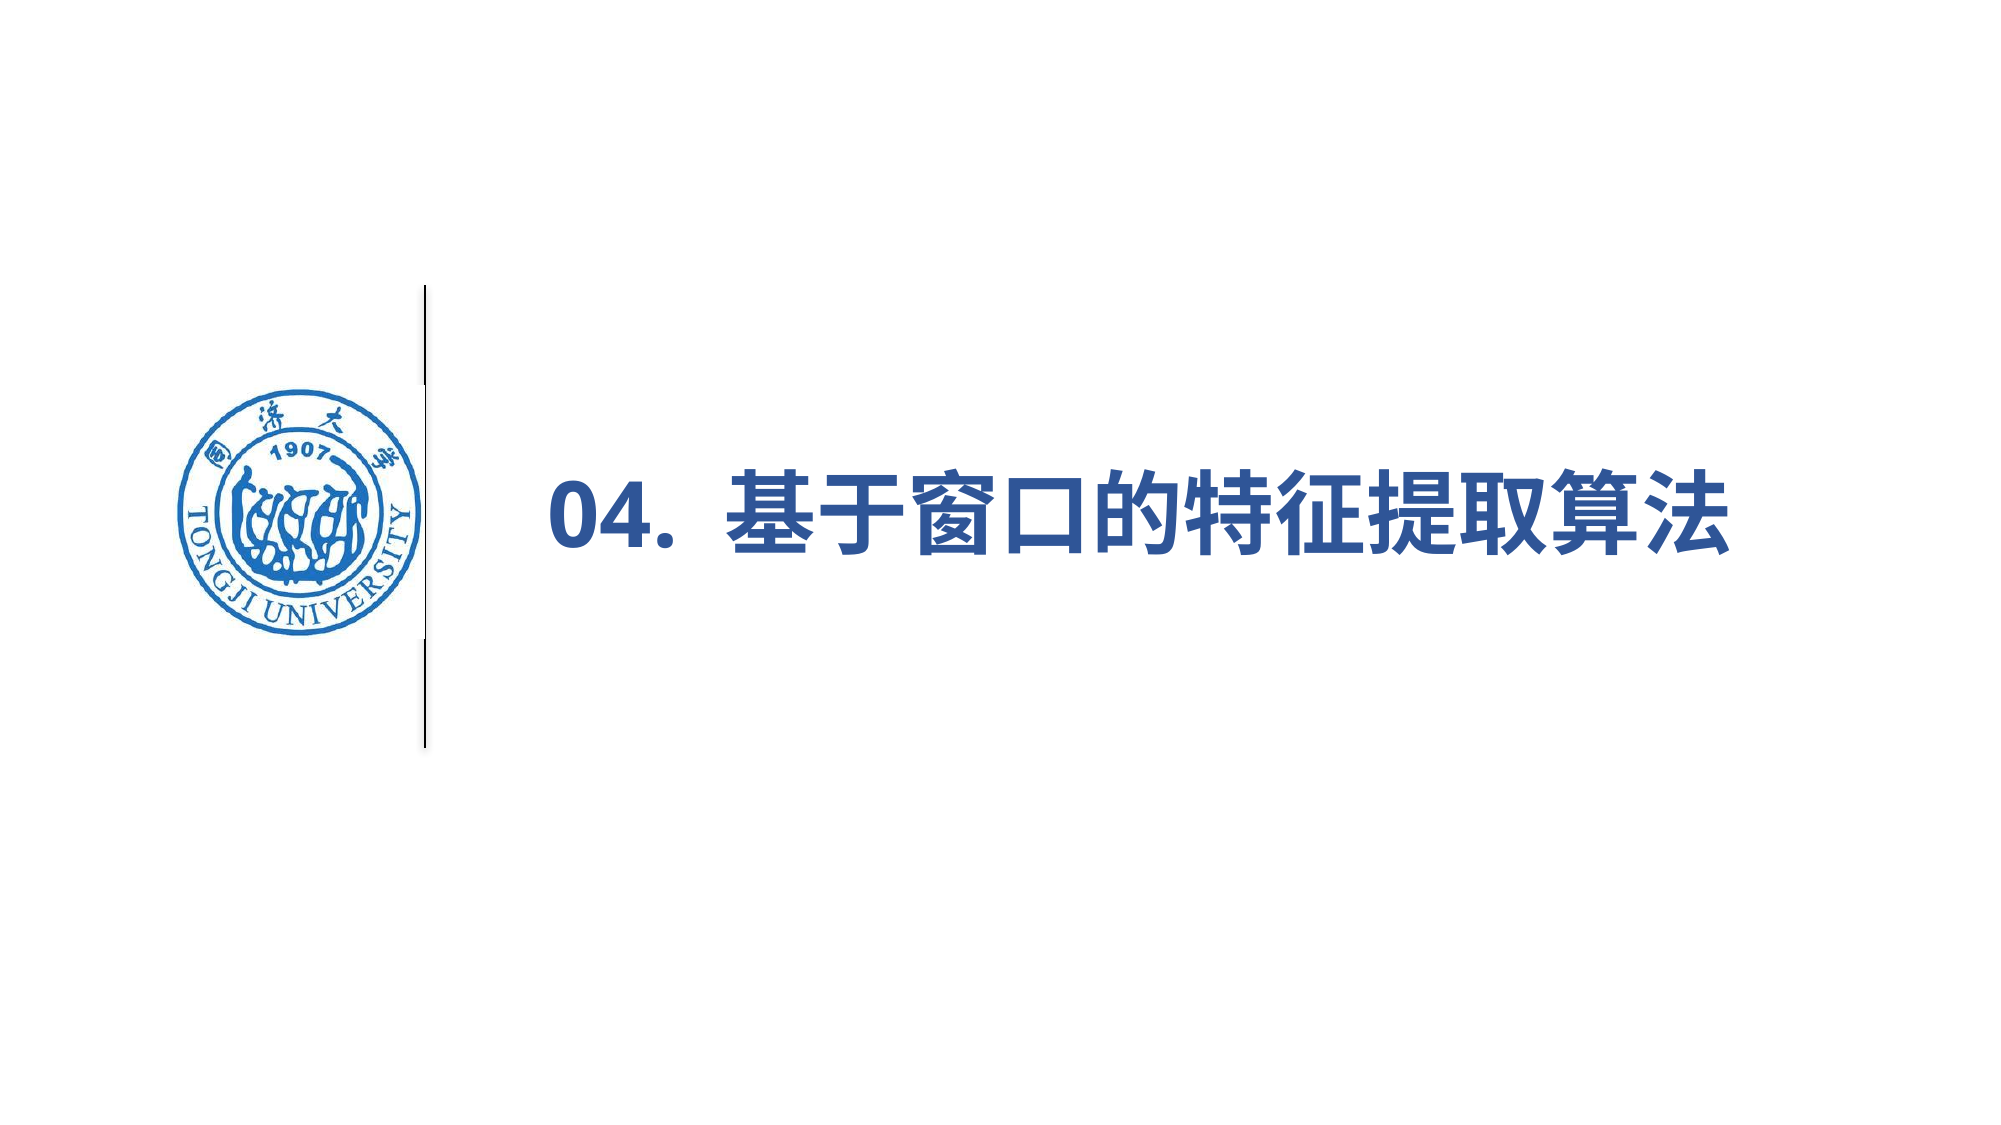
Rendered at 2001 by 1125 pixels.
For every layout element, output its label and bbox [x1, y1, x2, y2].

text_box [424, 285, 1827, 749]
picture [173, 385, 425, 639]
